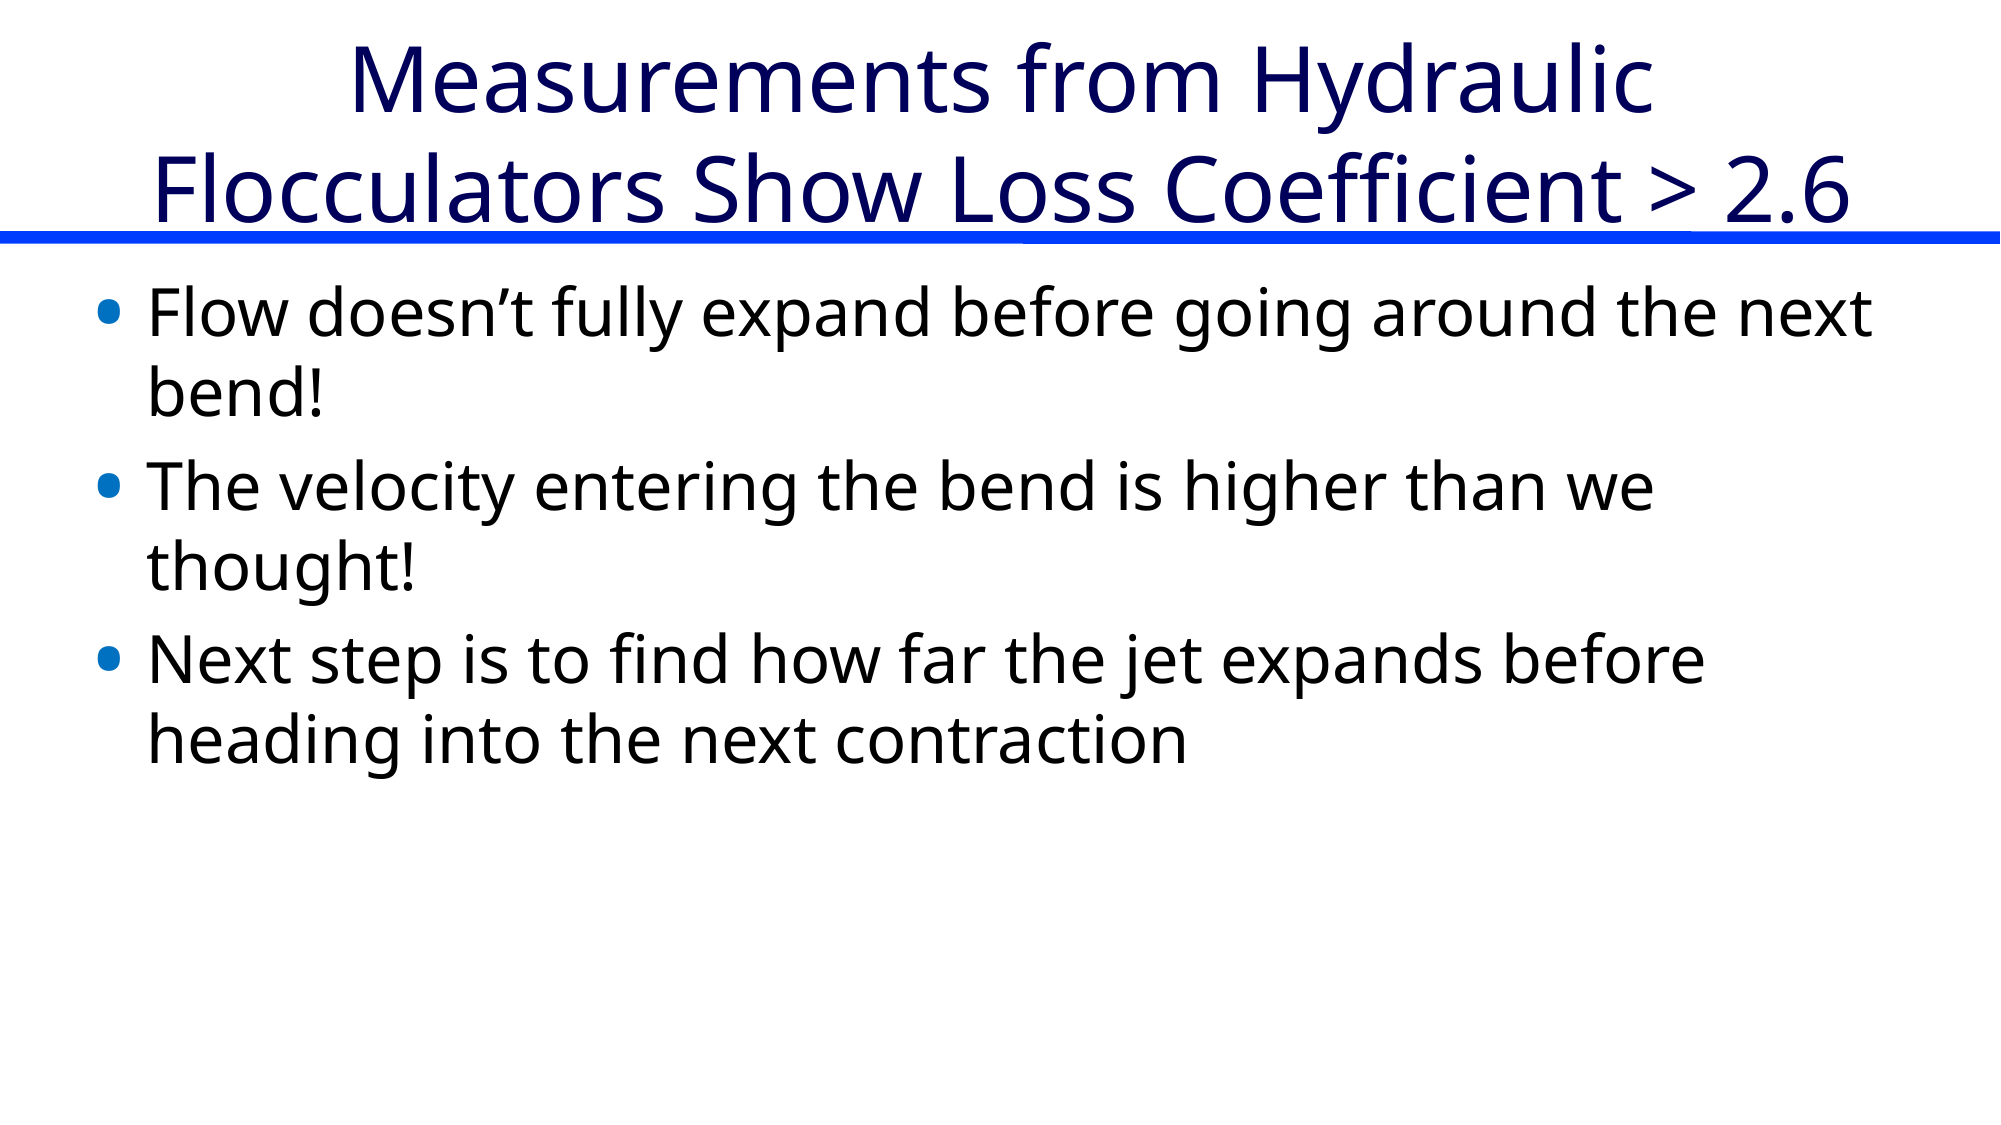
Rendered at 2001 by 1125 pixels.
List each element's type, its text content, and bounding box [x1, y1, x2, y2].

title Measurements from Hydraulic Flocculators Show Loss Coefficient > 2.6 [75, 37, 1930, 225]
list Flow doesn’t fully expand before going around the next bend! The velocity entering the bend is higher than we thought! Next step is to find how far the jet expands before heading into the next contraction [74, 262, 1930, 1006]
